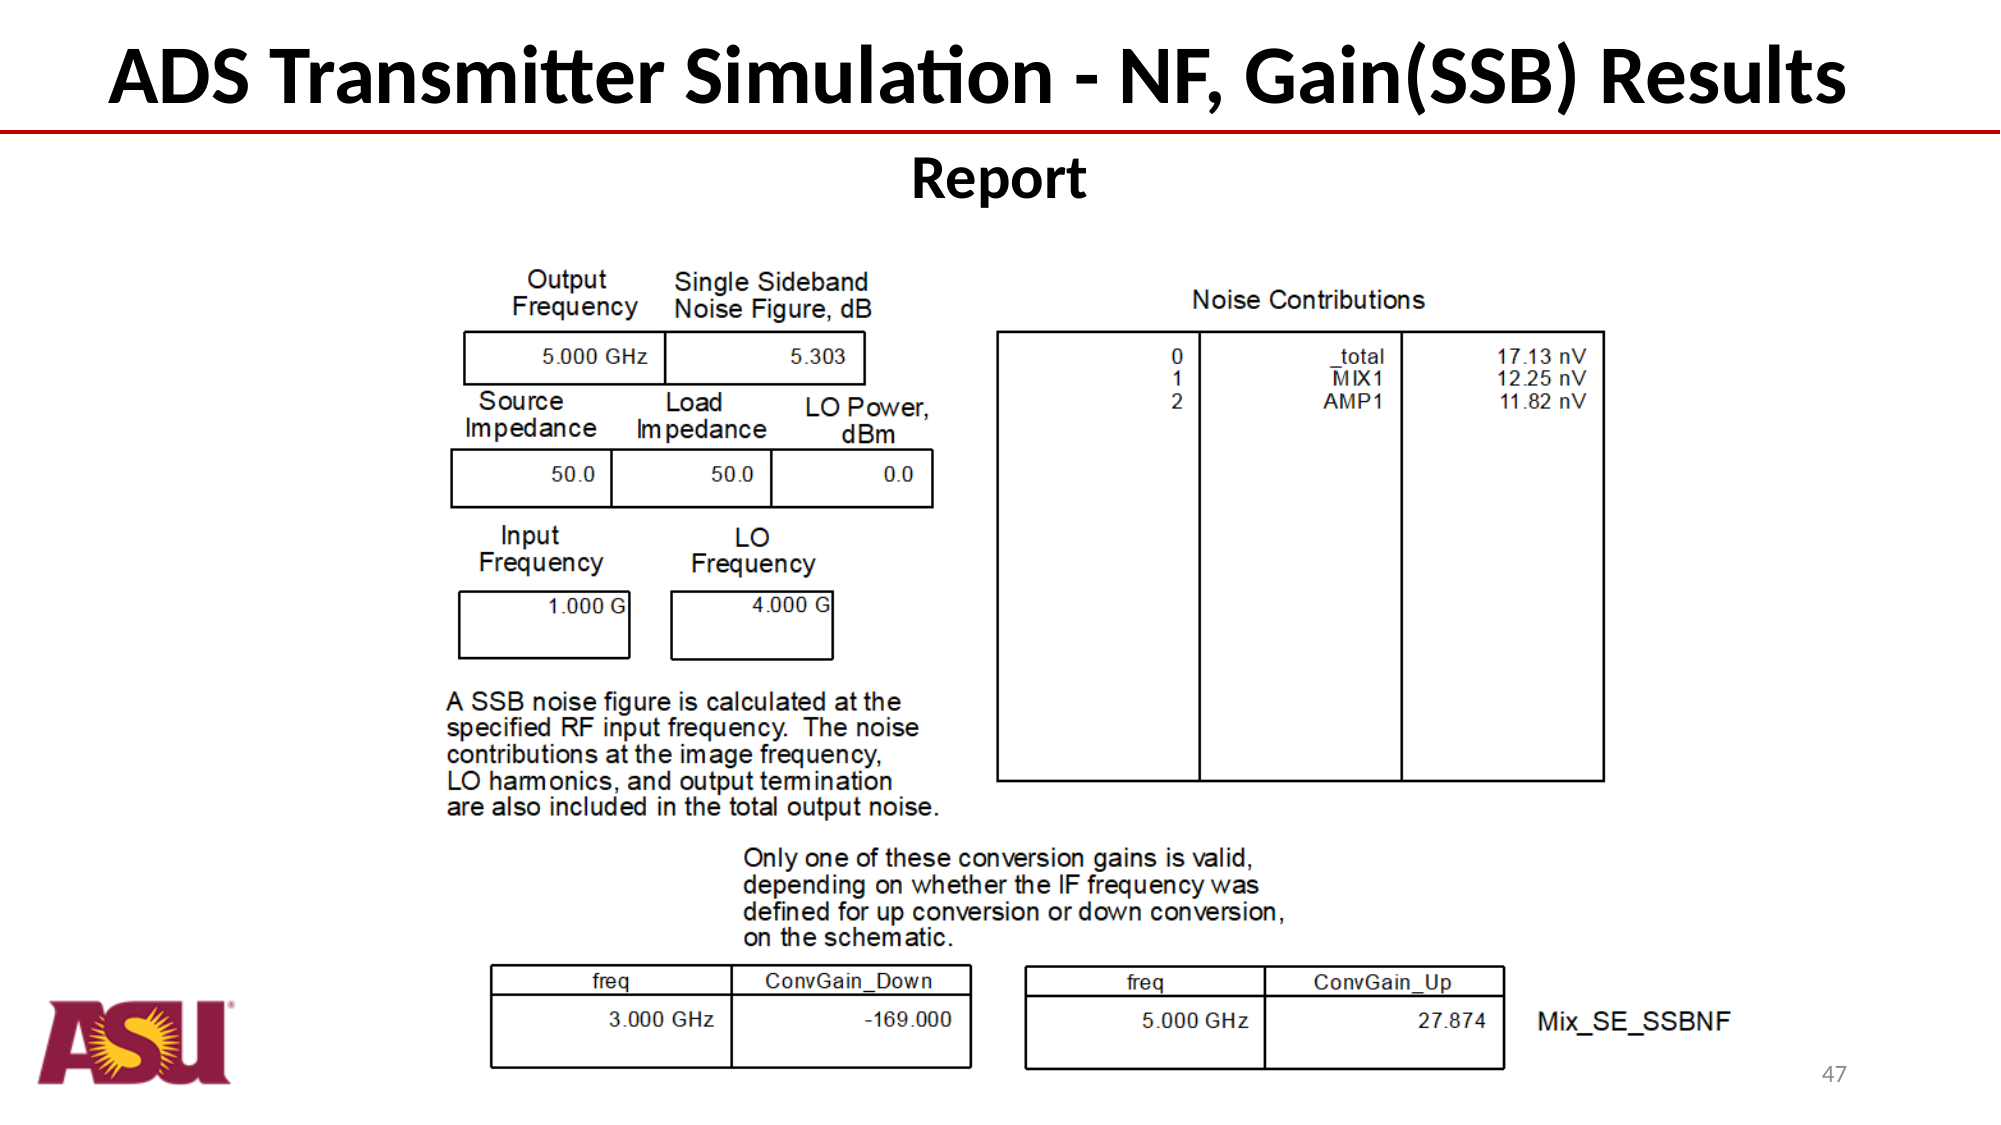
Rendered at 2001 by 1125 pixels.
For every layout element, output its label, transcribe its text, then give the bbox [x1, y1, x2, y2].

text_box Report [896, 129, 1104, 213]
slide_number 47 [1774, 1042, 1863, 1103]
picture [29, 990, 246, 1095]
text_box ADS Transmitter Simulation - NF, Gain(SSB) Results [93, 12, 1864, 128]
picture [384, 213, 1774, 1110]
